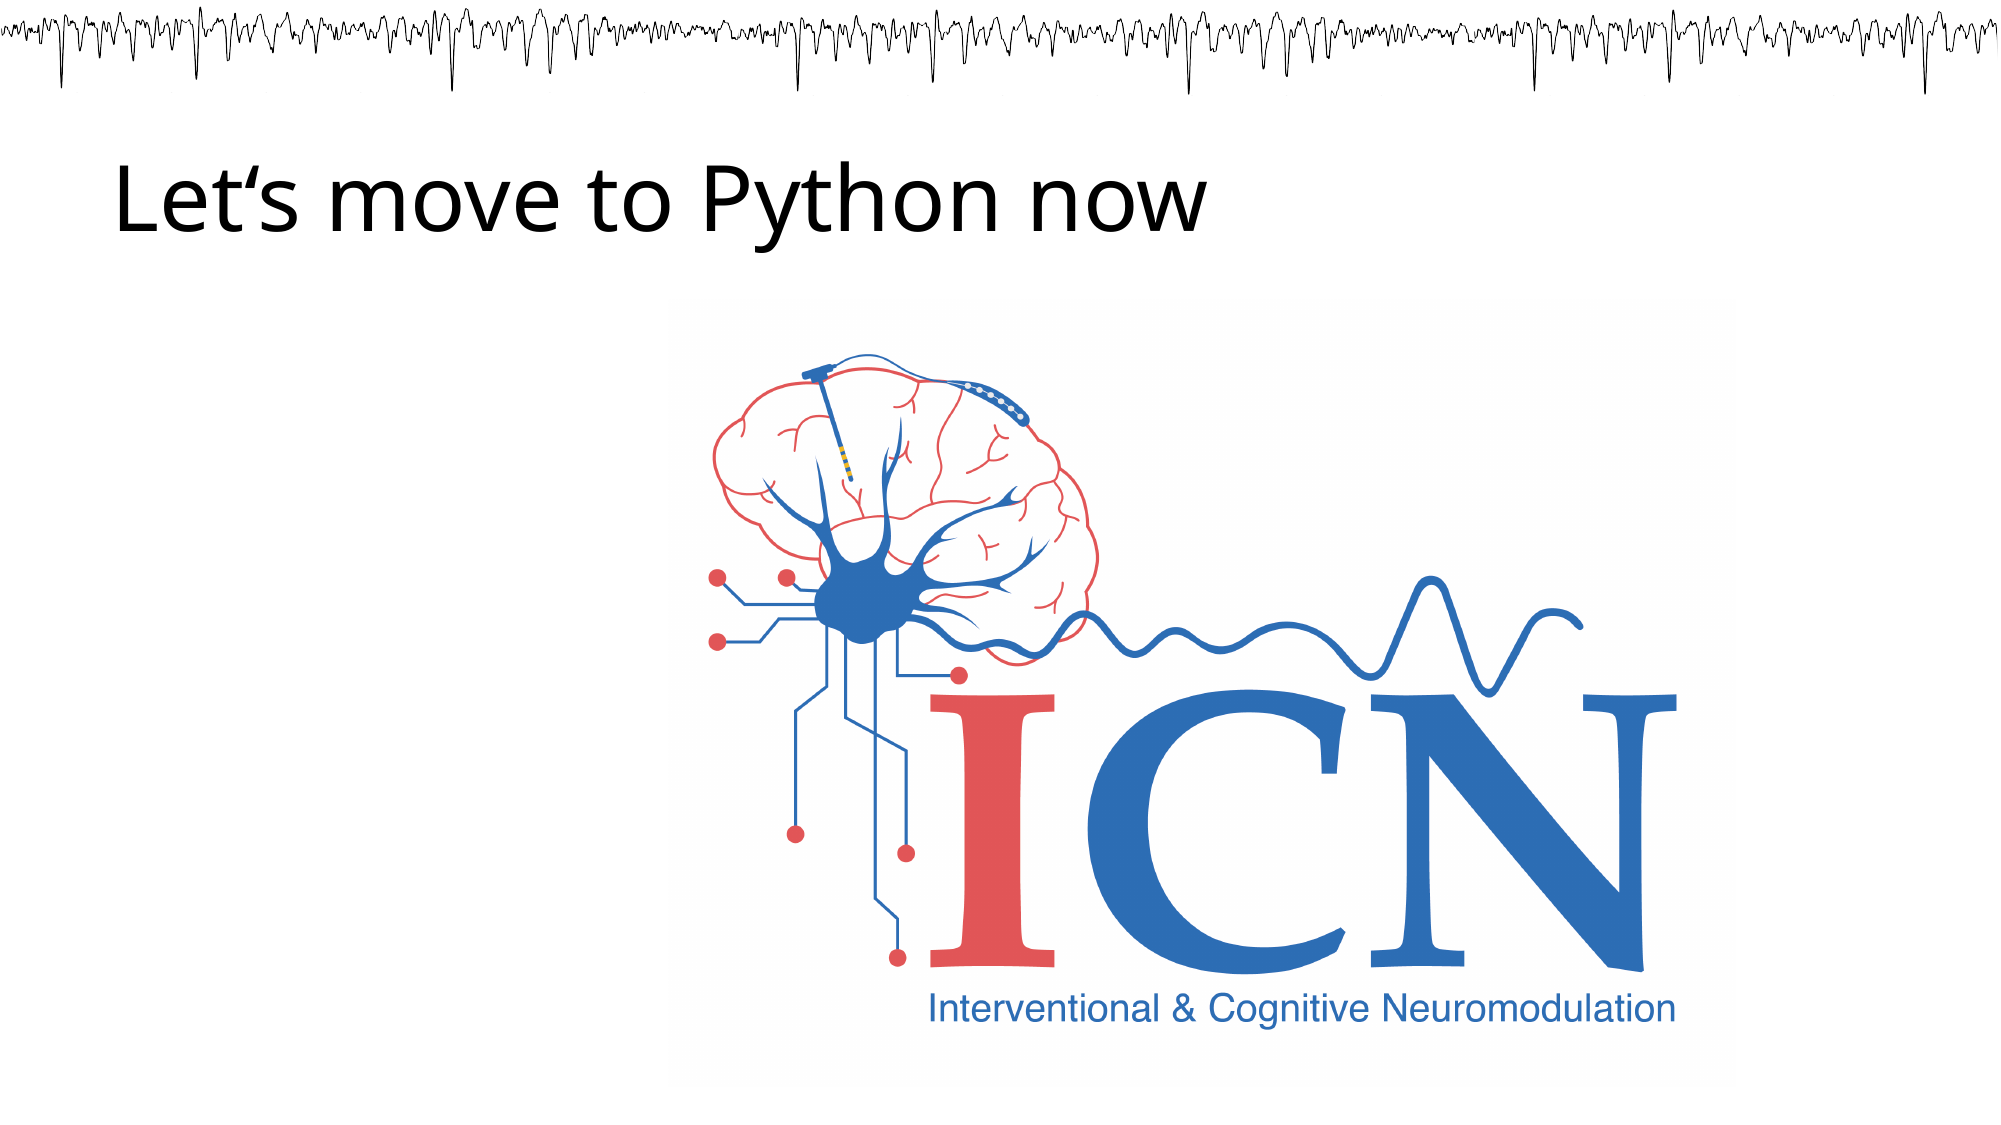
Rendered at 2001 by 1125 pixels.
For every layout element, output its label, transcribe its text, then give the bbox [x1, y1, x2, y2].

picture [668, 299, 1736, 1088]
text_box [1, 4, 1997, 96]
title Let‘s move to Python now [96, 96, 1822, 310]
